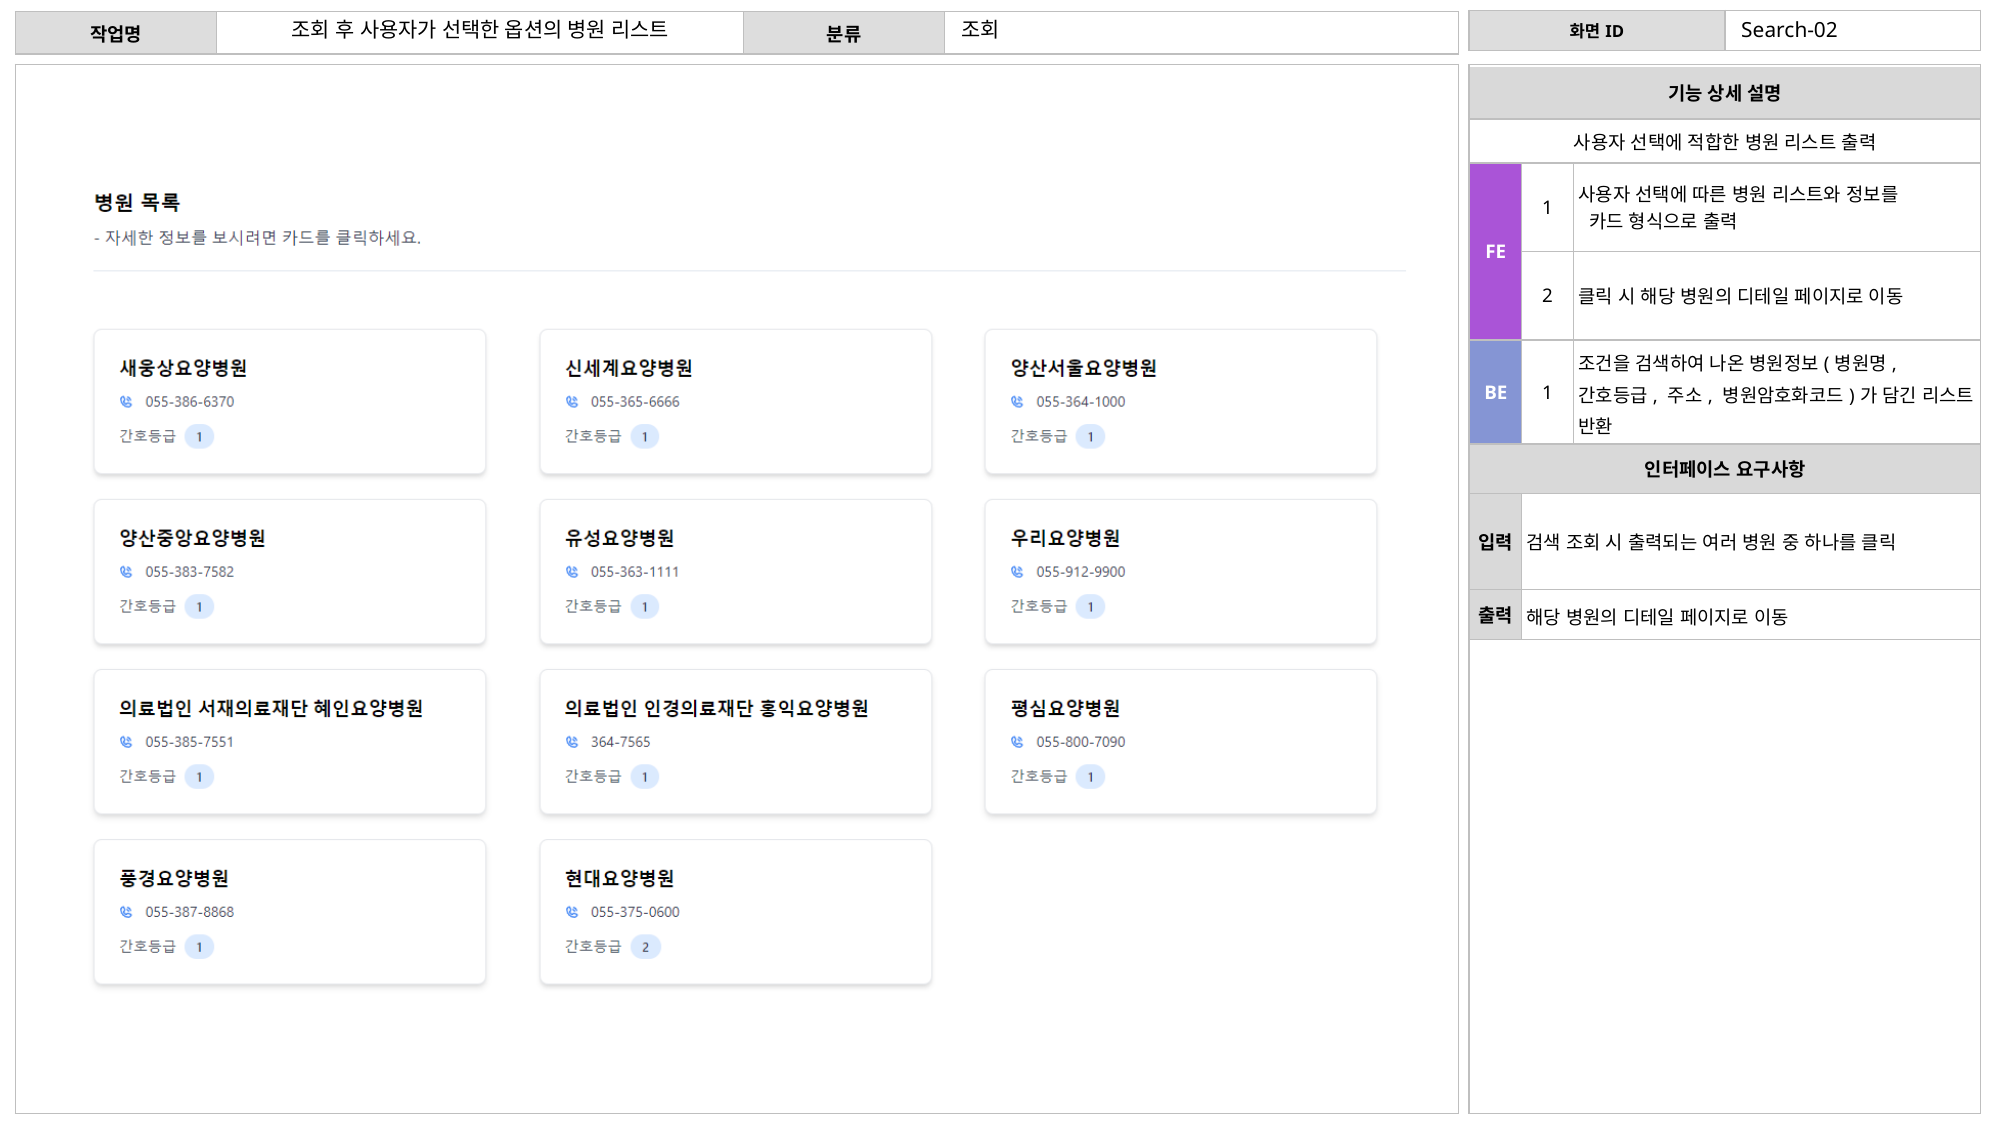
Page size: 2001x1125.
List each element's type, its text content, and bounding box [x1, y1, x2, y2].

table_cell 사용자 선택에 따른 병원 리스트와 정보를 카드 형식으로 출력 [1574, 164, 1980, 251]
list 조회 후 사용자가 선택한 옵션의 병원 리스트 [218, 11, 742, 51]
table_cell 사용자 선택에 적합한 병원 리스트 출력 [1470, 120, 1980, 162]
table_cell 1 [1522, 341, 1573, 443]
text_box Search-02 [1726, 11, 1979, 51]
table_cell 인터페이스 요구사항 [1470, 445, 1980, 493]
text_box 조회 [946, 11, 1455, 51]
table_cell 2 [1522, 252, 1573, 339]
table_cell 검색 조회 시 출력되는 여러 병원 중 하나를 클릭 [1522, 494, 1980, 589]
table_cell 1 [1522, 164, 1573, 251]
picture [26, 132, 1451, 1043]
table_cell FE [1470, 164, 1521, 339]
table_header 기능 상세 설명 [1470, 67, 1980, 118]
table_cell 입력 [1470, 494, 1521, 589]
table_cell BE [1470, 341, 1521, 443]
table_cell 해당 병원의 디테일 페이지로 이동 [1522, 590, 1980, 639]
table_cell 출력 [1470, 590, 1521, 639]
table_cell 클릭 시 해당 병원의 디테일 페이지로 이동 [1574, 252, 1980, 339]
table_cell 조건을 검색하여 나온 병원정보(병원명, 간호등급, 주소, 병원암호화코드)가 담긴 리스트 반환 [1574, 341, 1980, 443]
